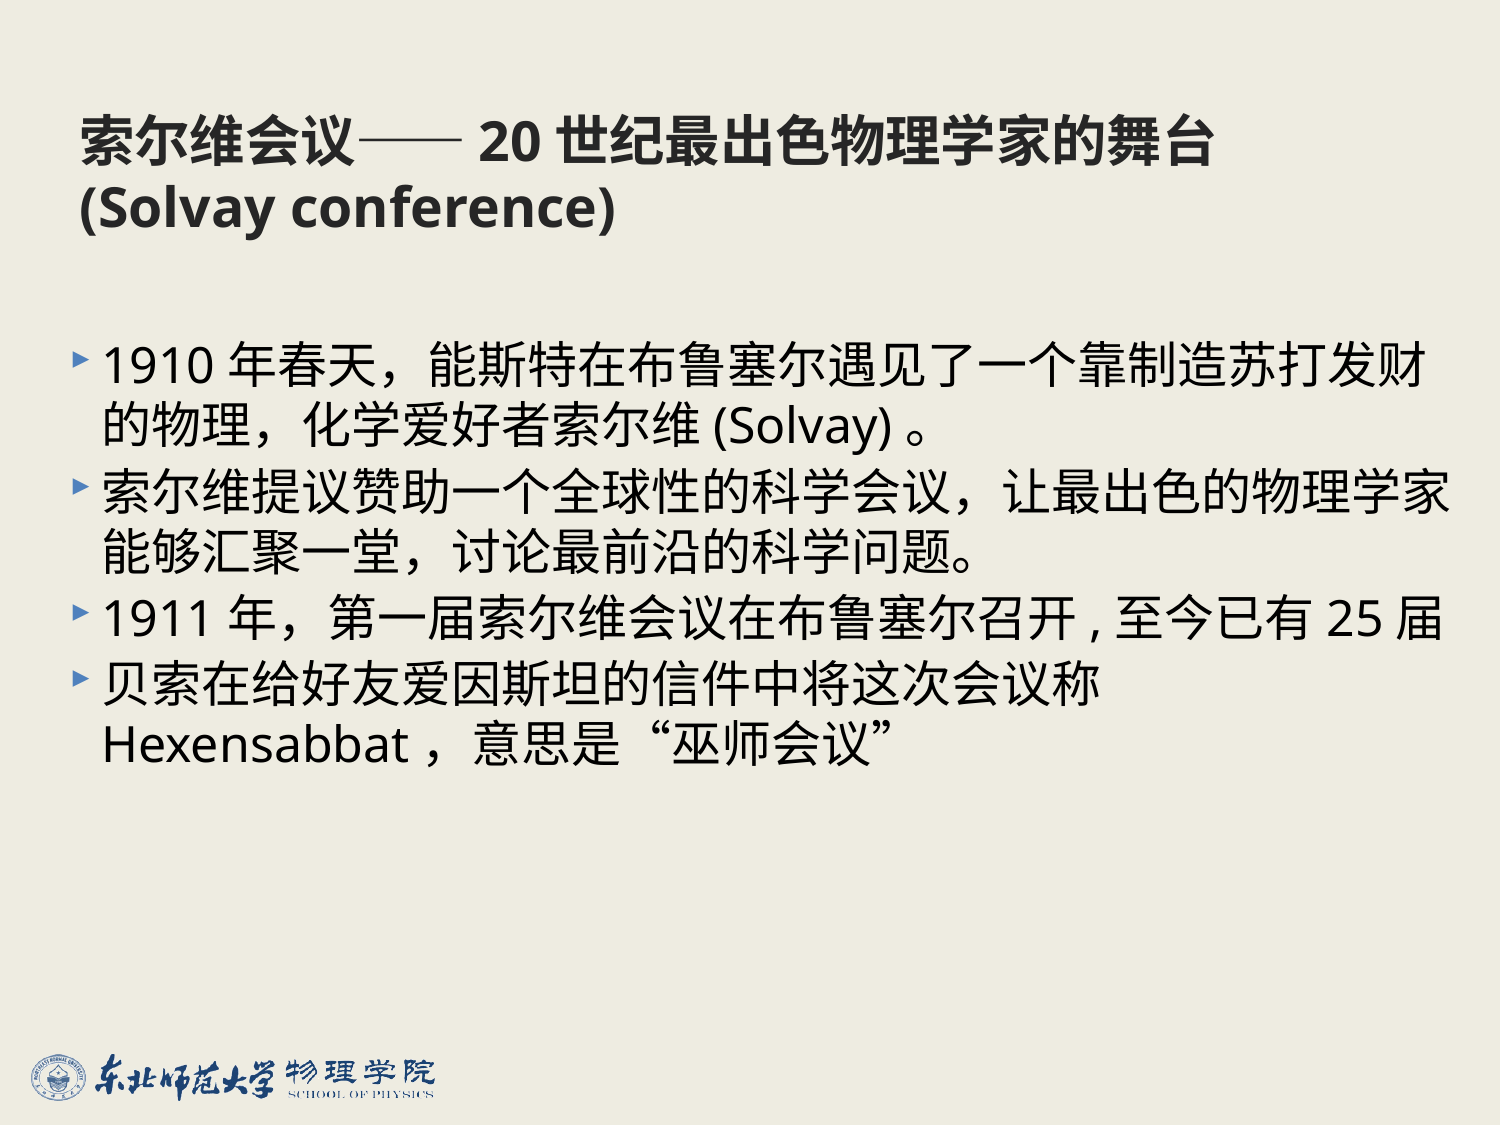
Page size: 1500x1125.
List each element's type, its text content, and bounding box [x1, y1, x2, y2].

list 1910年春天，能斯特在布鲁塞尔遇见了一个靠制造苏打发财的物理，化学爱好者索尔维(Solvay)。 索尔维提议赞助一个全球性的科学会议，让最出色的物理学家能够汇聚一堂，讨论最前沿的科学问题。 1911年，第一届索尔维会议在布鲁塞尔召开,至今已有25届 贝索在给好友爱因斯坦的信件中将这次会议称Hexensabbat，意思是“巫师会议” [41, 326, 1471, 870]
picture [20, 1054, 440, 1101]
title 索尔维会议——20世纪最出色物理学家的舞台 (Solvay conference) [64, 90, 1288, 256]
